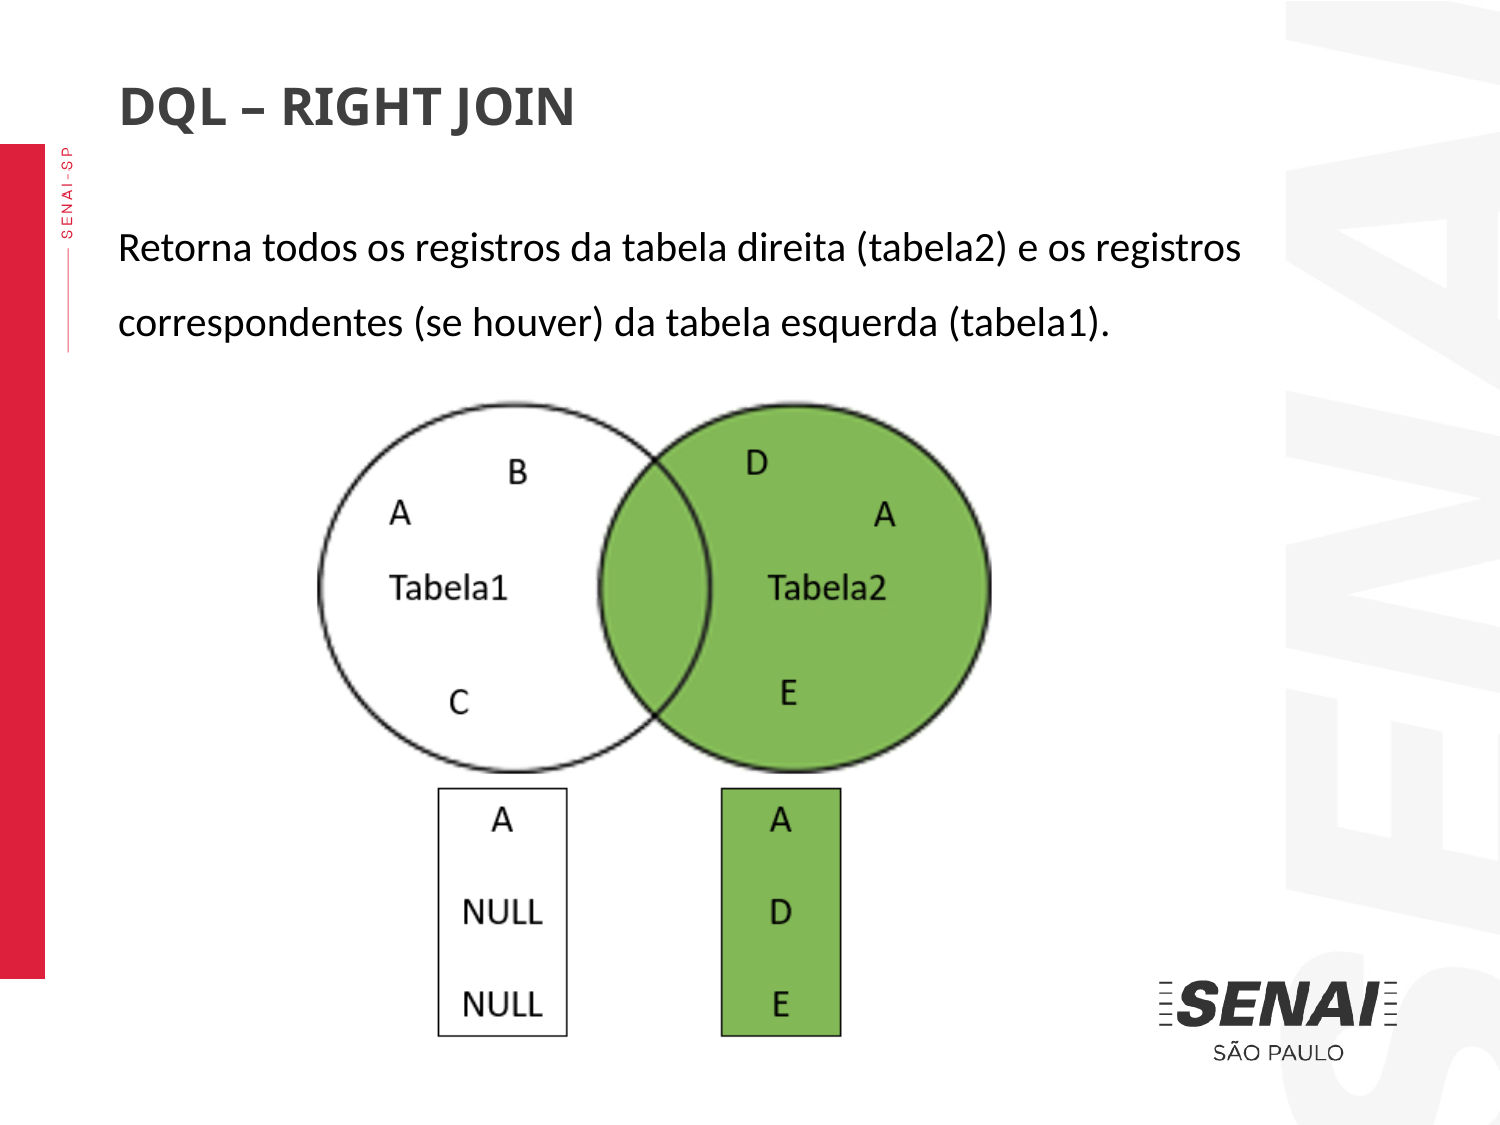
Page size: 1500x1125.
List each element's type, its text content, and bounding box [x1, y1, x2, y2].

picture [0, 0, 1500, 1125]
text_box Retorna todos os registros da tabela direita (tabela2) e os registros correspondentes (se houver) da tabela esquerda (tabela1). [103, 187, 1397, 405]
title DQL – RIGHT JOIN [103, 0, 1234, 187]
